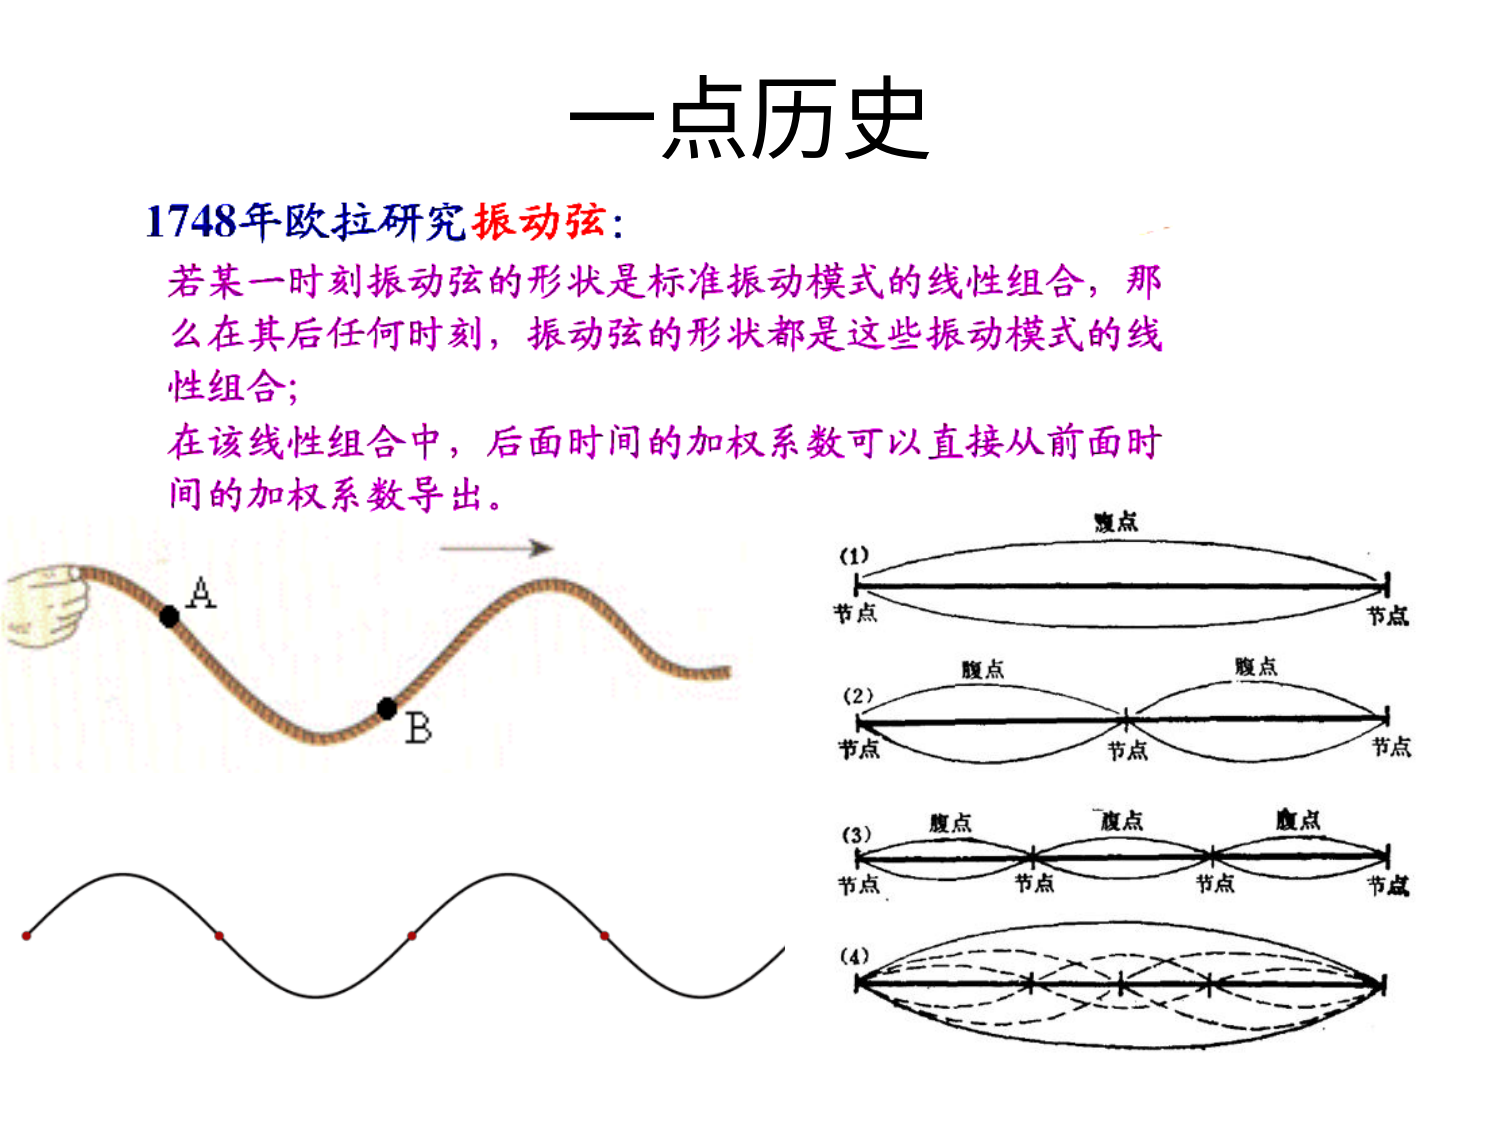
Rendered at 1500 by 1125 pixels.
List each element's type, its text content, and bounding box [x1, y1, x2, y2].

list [135, 187, 1174, 515]
picture [0, 514, 753, 773]
picture [0, 482, 1448, 1075]
title 一点历史 [75, 21, 1425, 210]
